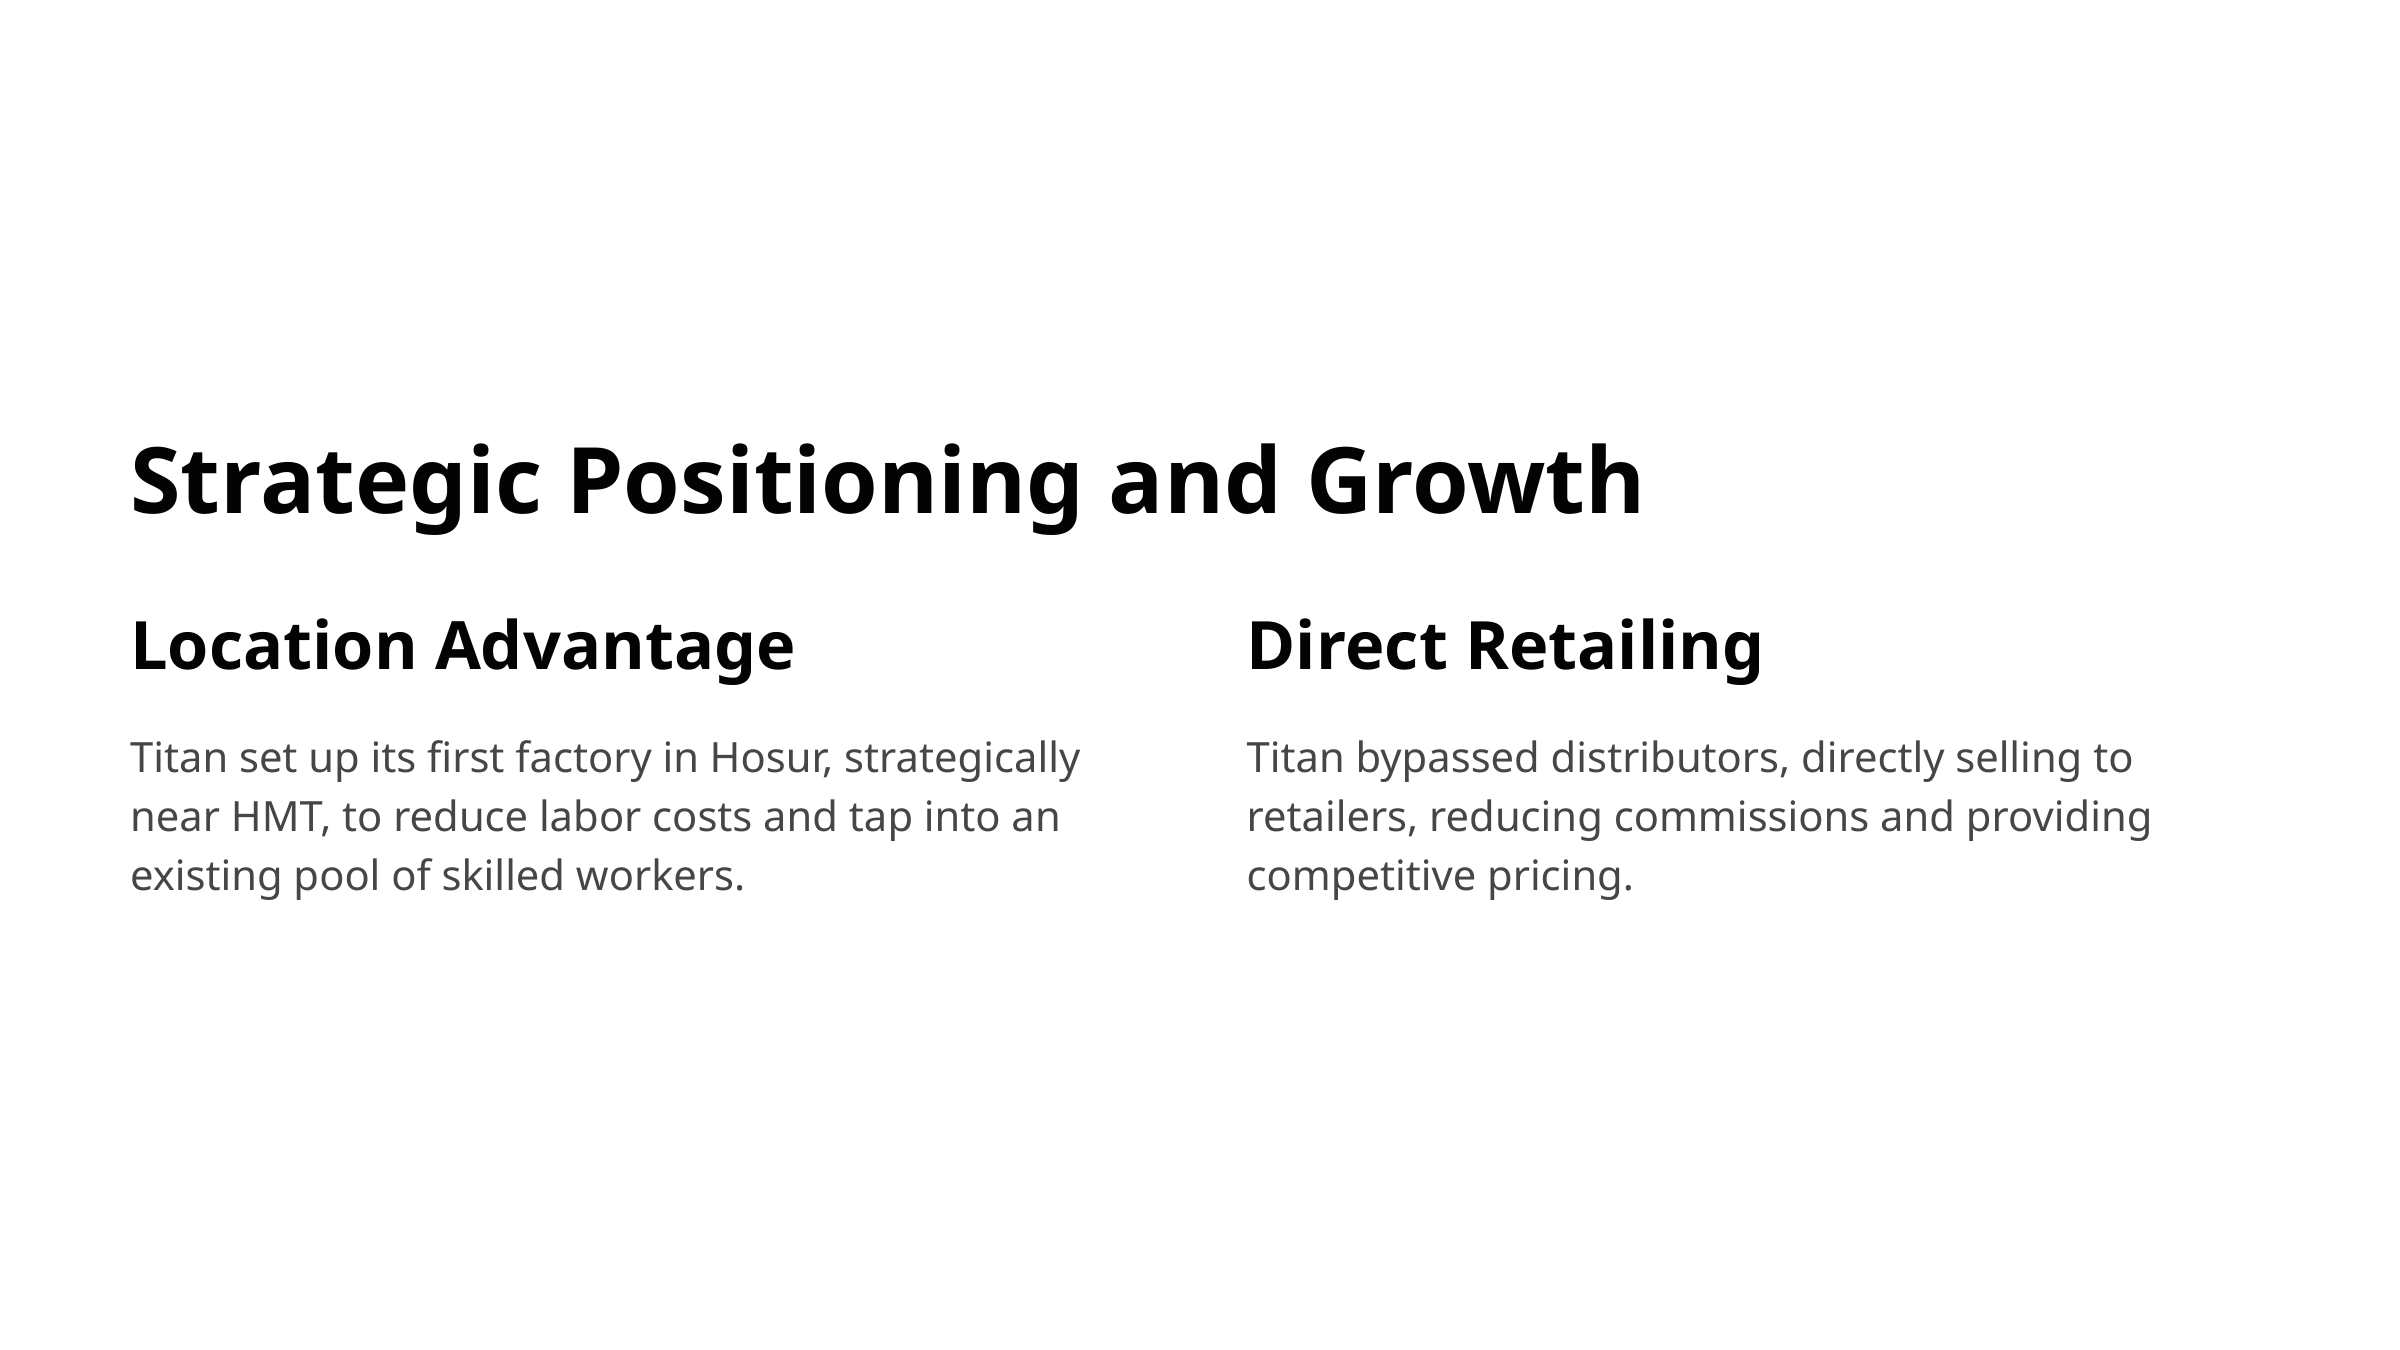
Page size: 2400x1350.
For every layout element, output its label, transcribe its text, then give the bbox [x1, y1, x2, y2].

text_box Strategic Positioning and Growth [130, 416, 1606, 533]
text_box Direct Retailing [1246, 625, 1712, 684]
text_box Location Advantage [130, 625, 596, 684]
text_box Titan set up its first factory in Hosur, strategically near HMT, to reduce labor costs and tap into an existing pool of skilled workers. [130, 721, 1155, 900]
text_box Titan bypassed distributors, directly selling to retailers, reducing commissions and providing competitive pricing. [1246, 721, 2271, 841]
